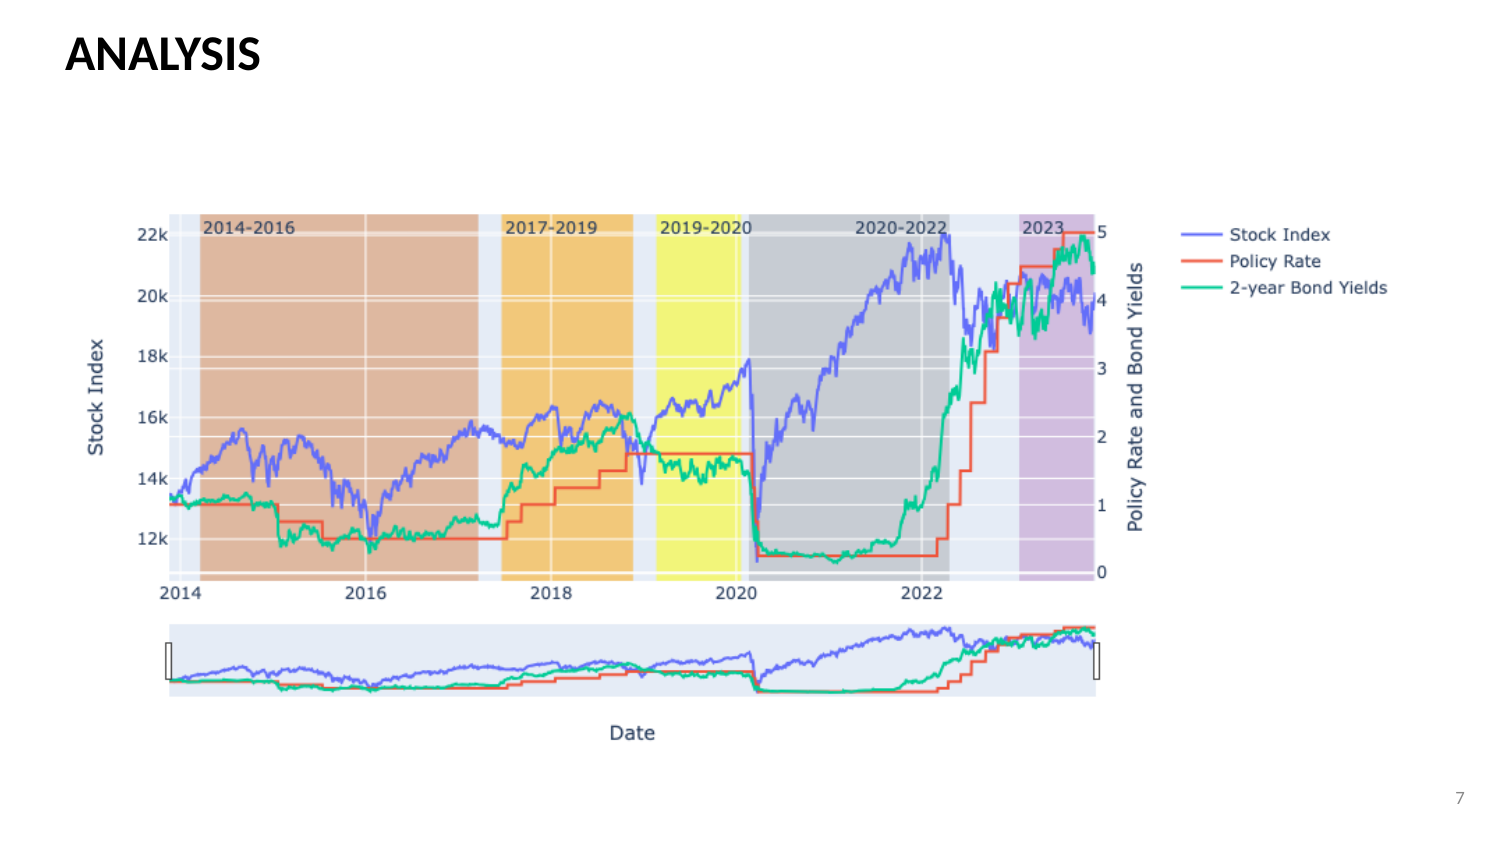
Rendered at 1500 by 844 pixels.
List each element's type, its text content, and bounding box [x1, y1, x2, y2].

picture [57, 74, 1411, 807]
slide_number 7 [1389, 764, 1480, 830]
title ANALYSIS [50, 12, 1205, 163]
